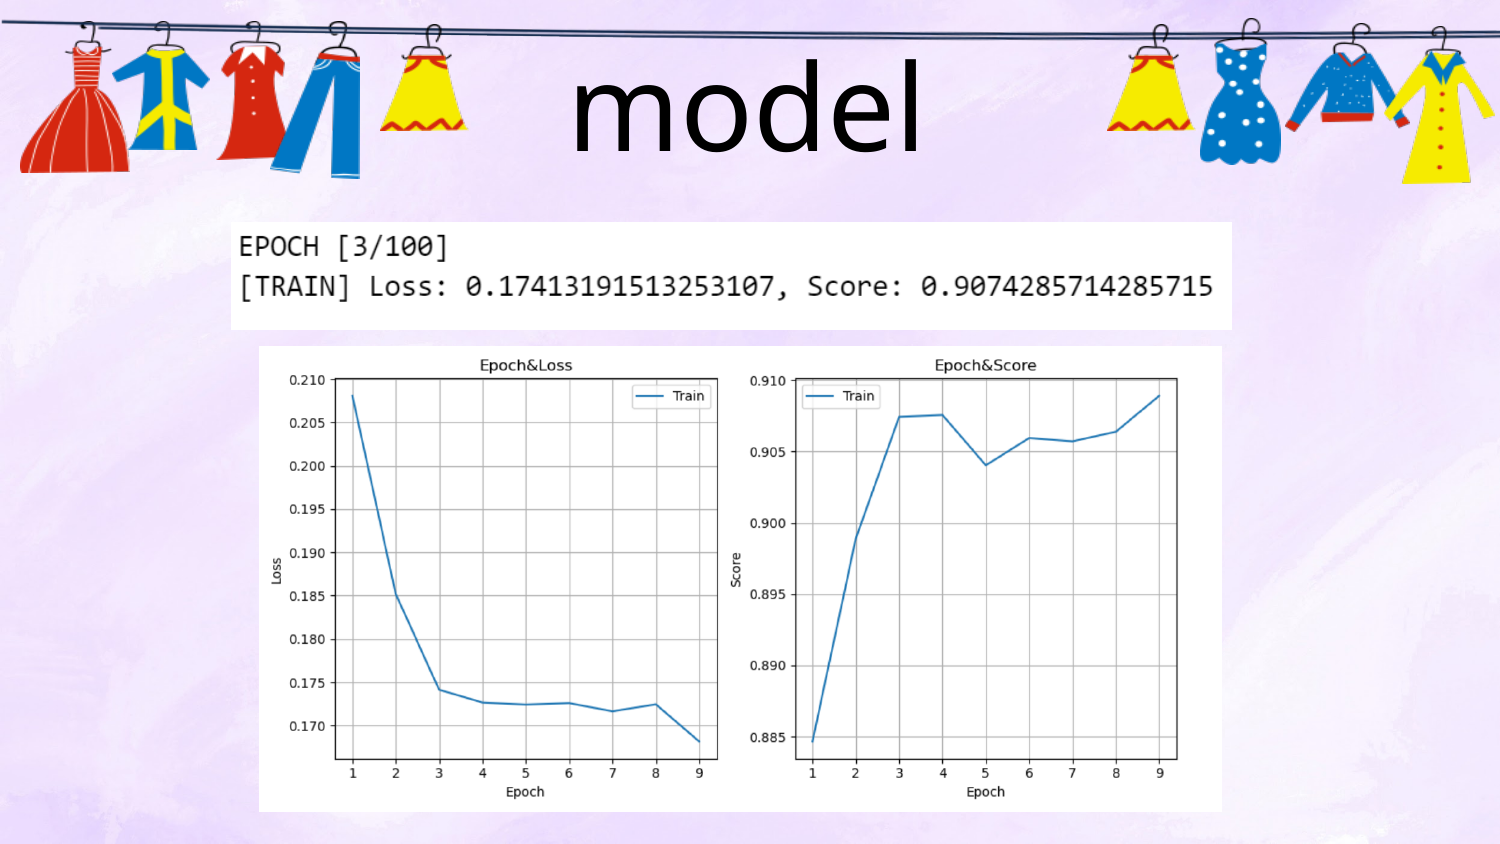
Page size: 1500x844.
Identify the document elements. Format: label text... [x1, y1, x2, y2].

picture [0, 0, 1500, 844]
list model [365, 48, 1179, 149]
